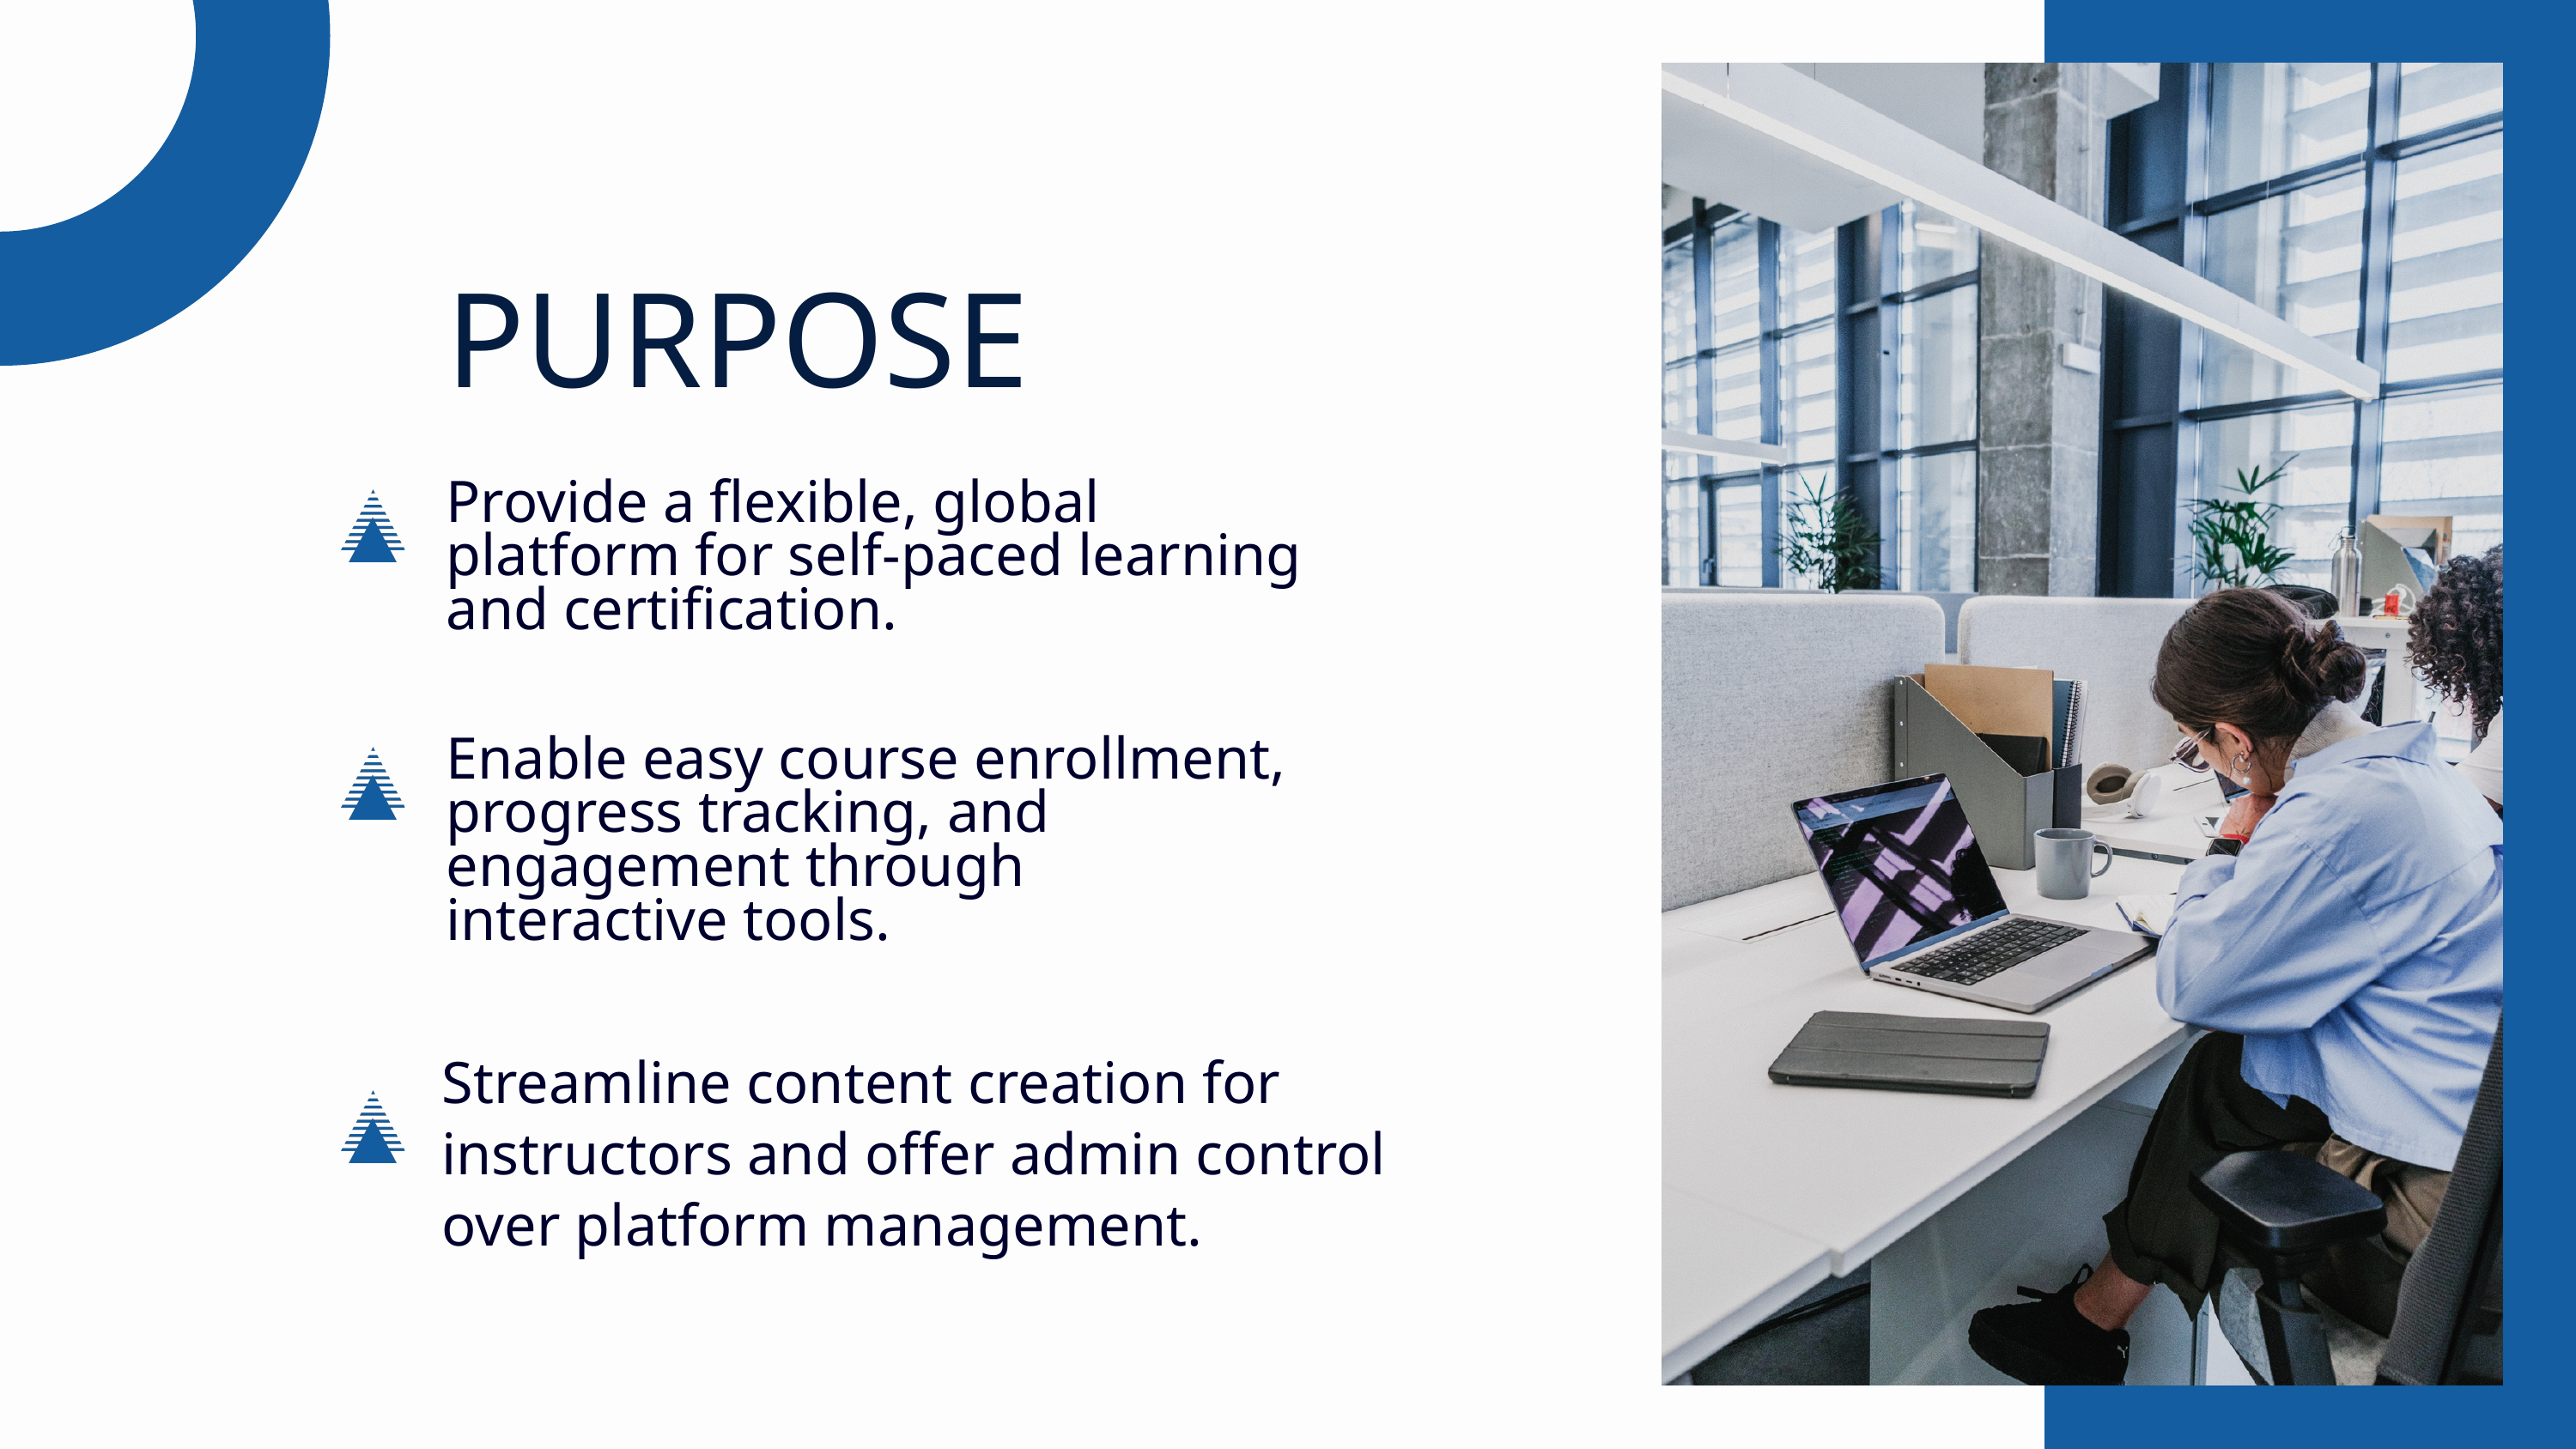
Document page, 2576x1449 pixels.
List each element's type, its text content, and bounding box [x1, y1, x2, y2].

text_box Provide a flexible, global platform for self-paced learning and certification. [446, 479, 1315, 641]
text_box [0, 0, 264, 300]
text_box [341, 1090, 405, 1163]
text_box Enable easy course enrollment, progress tracking, and engagement through interactive tools. [446, 737, 1288, 952]
text_box [341, 489, 405, 562]
text_box [1662, 63, 2041, 1386]
text_box PURPOSE [446, 230, 1399, 415]
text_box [2044, 0, 2576, 1449]
text_box Streamline content creation for instructors and offer admin control over platform management. [441, 1043, 1394, 1330]
text_box [341, 747, 405, 820]
